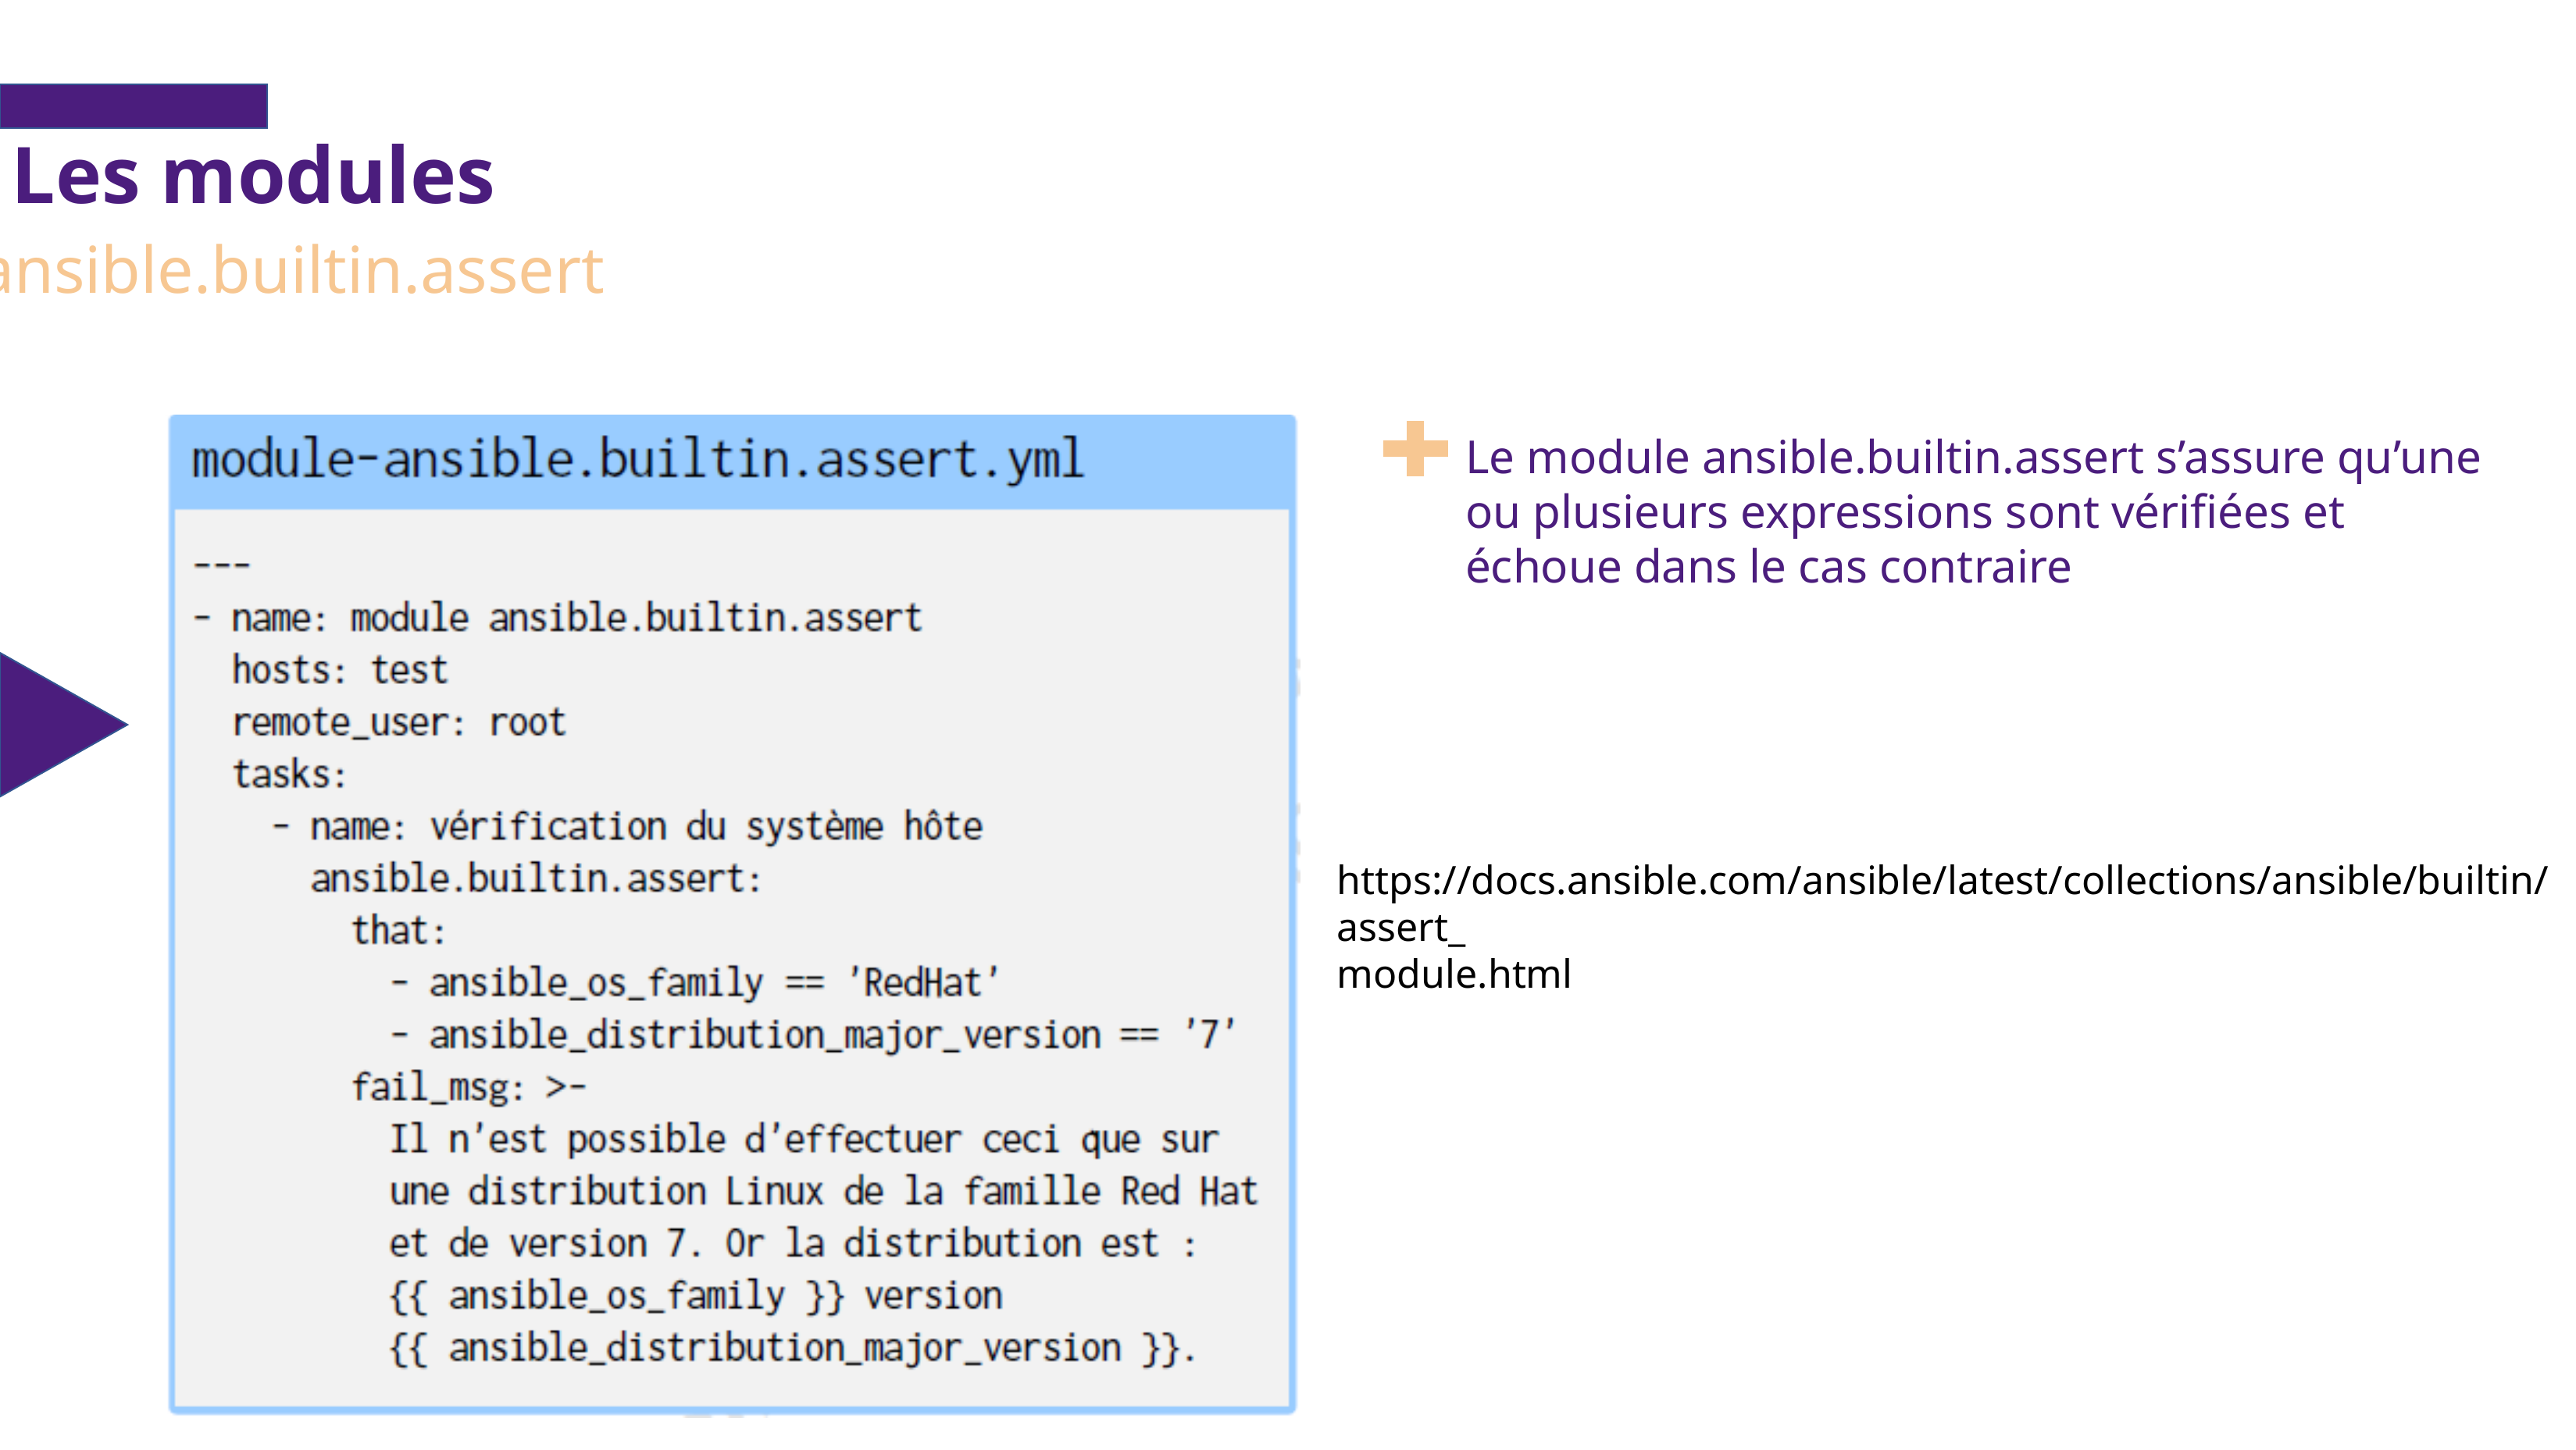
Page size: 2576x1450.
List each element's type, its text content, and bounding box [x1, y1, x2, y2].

text_box ansible.builtin.assert [0, 223, 617, 312]
text_box [1381, 419, 1450, 478]
text_box Le module ansible.builtin.assert s’assure qu’une ou plusieurs expressions sont vérifiées et échoue dans le cas contraire [1454, 422, 2503, 598]
picture [165, 415, 1300, 1418]
text_box https://docs.ansible.com/ansible/latest/collections/ansible/builtin/assert_ module.html [1325, 850, 2576, 1003]
text_box [0, 84, 268, 129]
text_box Les modules [0, 119, 1288, 319]
text_box [0, 651, 130, 798]
